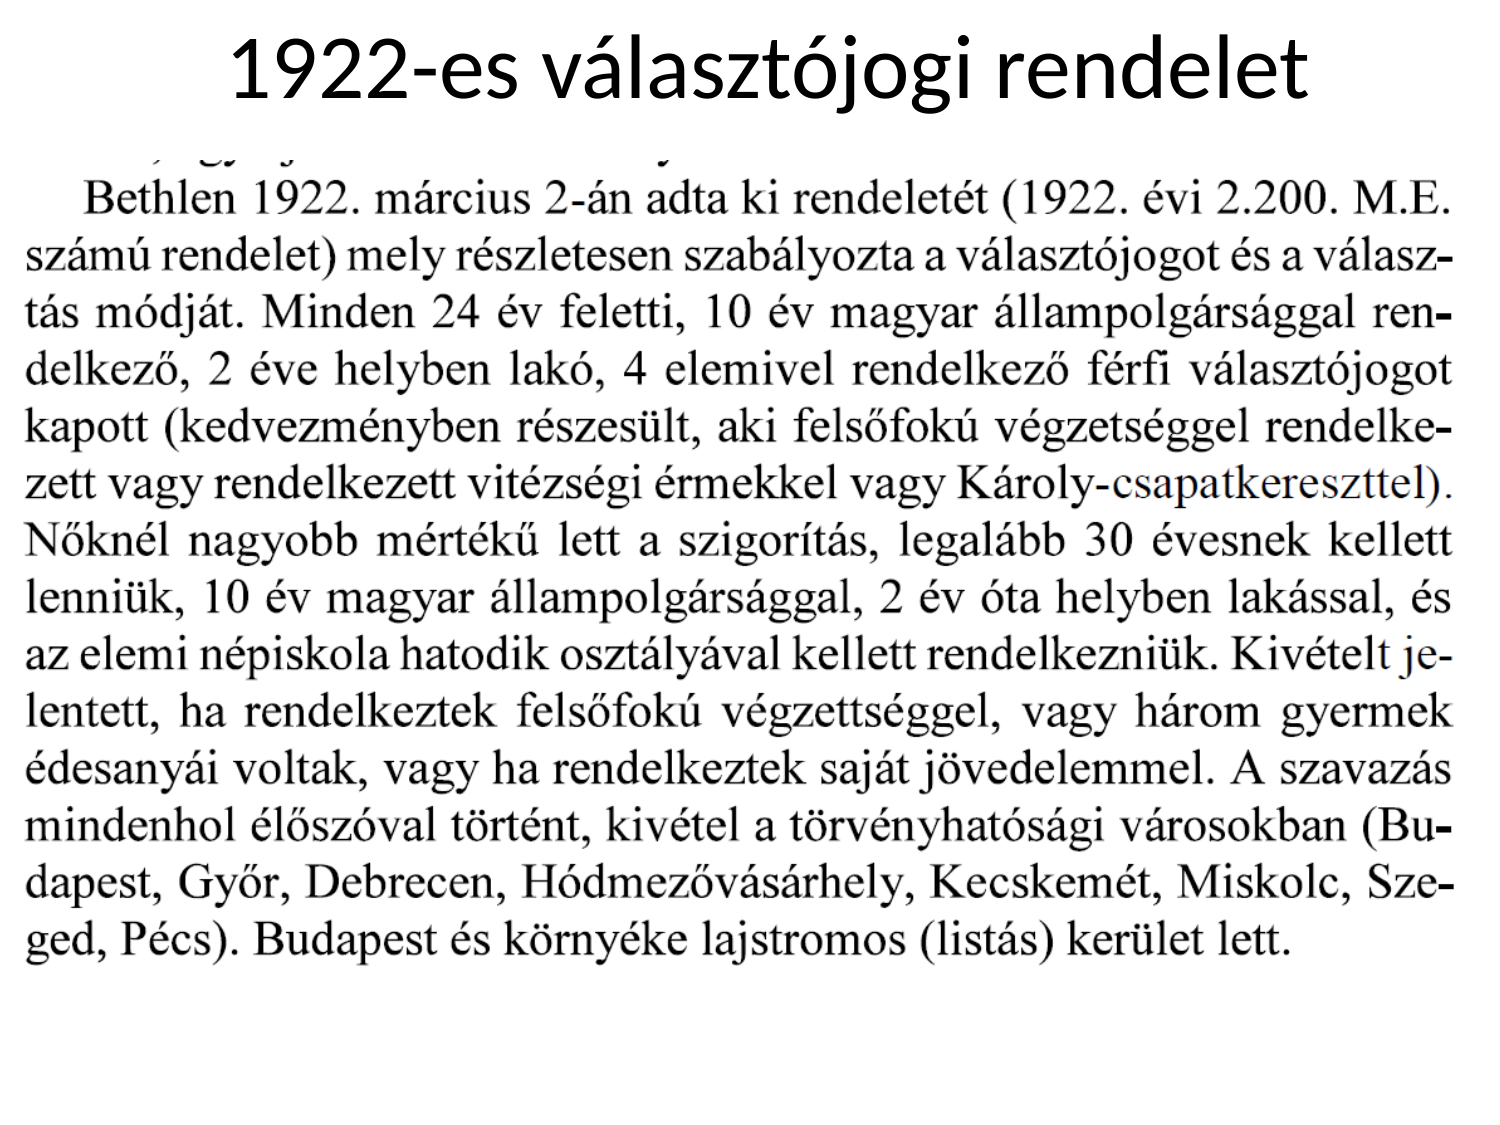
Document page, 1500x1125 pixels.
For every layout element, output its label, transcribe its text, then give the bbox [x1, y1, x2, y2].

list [0, 160, 1484, 977]
title 1922-es választójogi rendelet [111, 44, 1426, 79]
